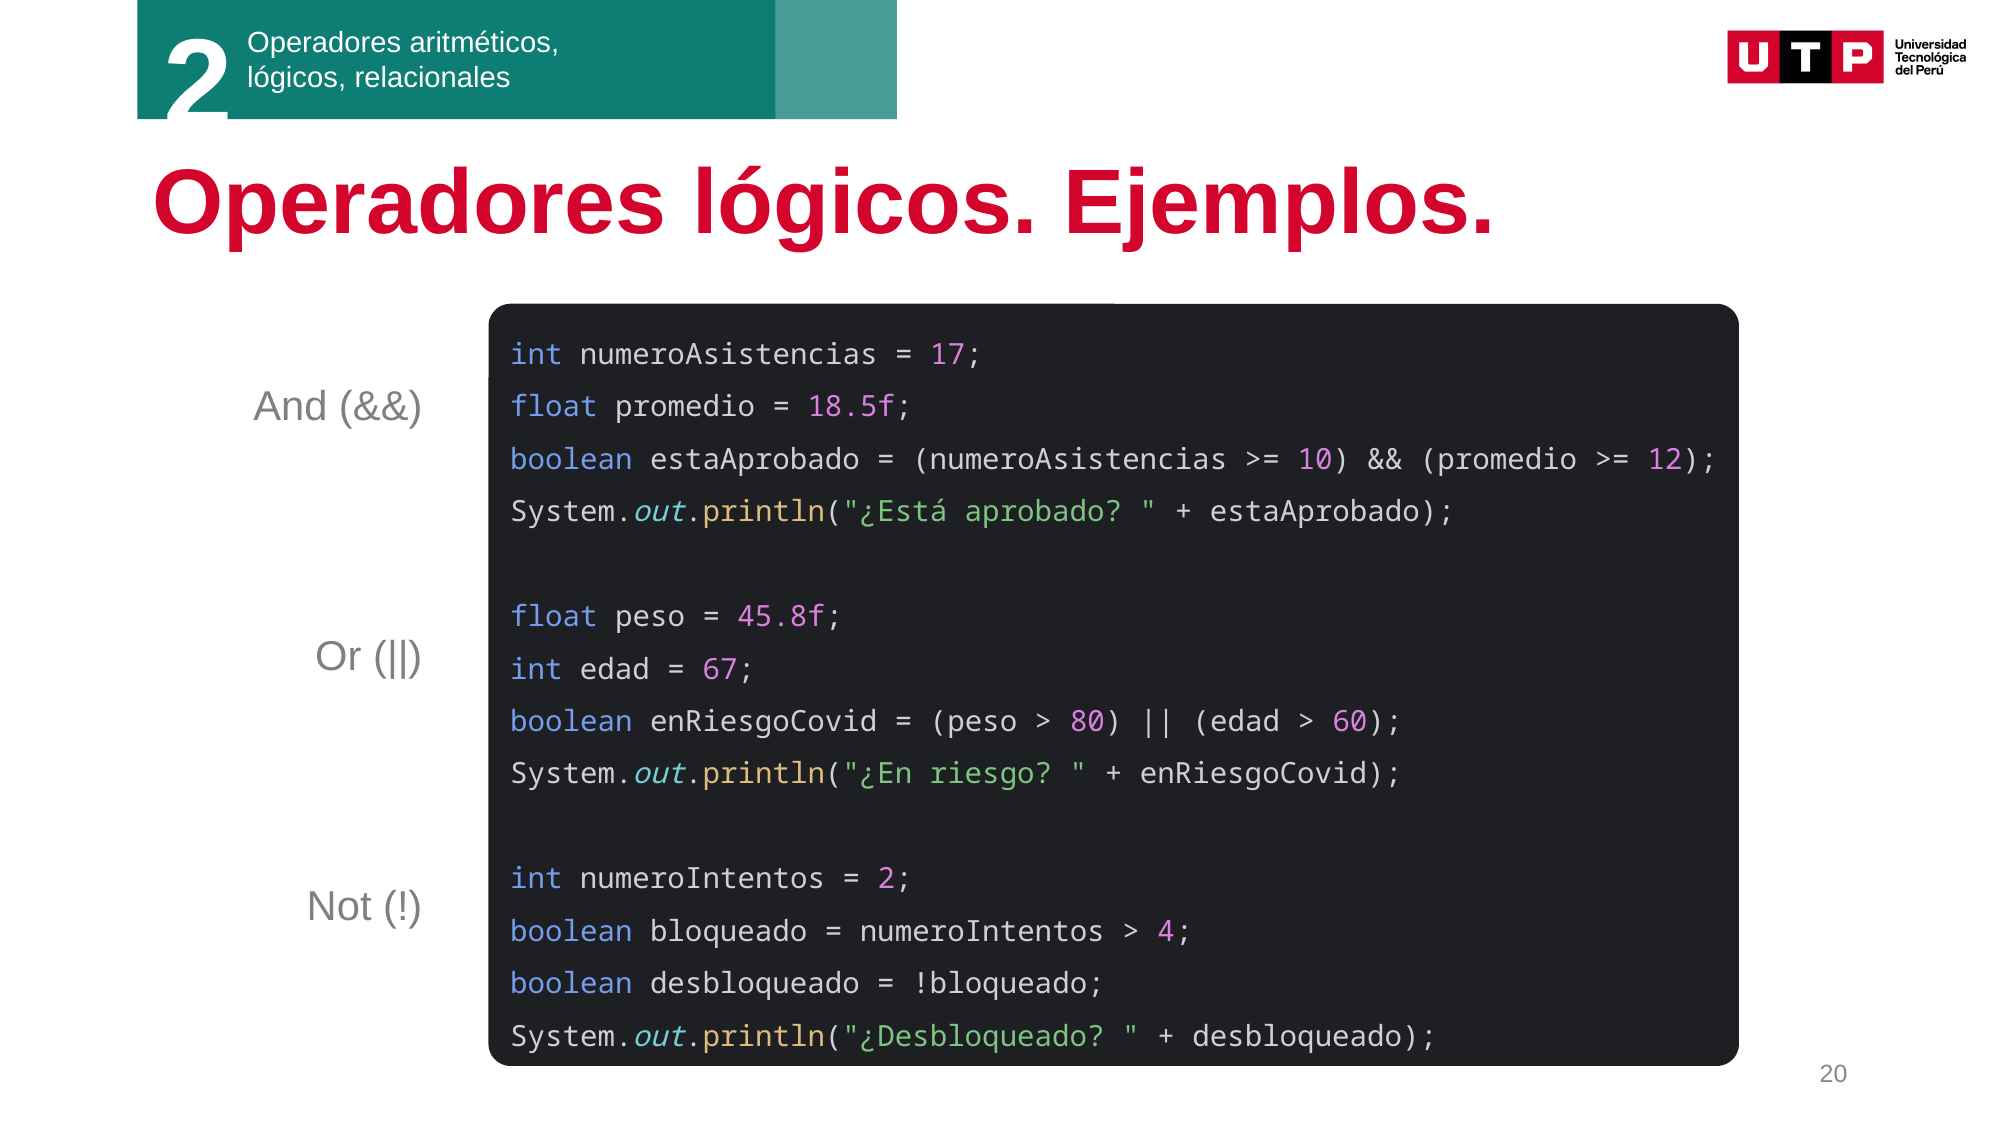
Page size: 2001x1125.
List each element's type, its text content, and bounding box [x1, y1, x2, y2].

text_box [137, 0, 898, 161]
picture [1716, 22, 1973, 89]
title Operadores lógicos. Ejemplos. [137, 139, 1863, 269]
text_box int numeroAsistencias = 17; float promedio = 18.5f; boolean estaAprobado = (numeroAsistencias >= 10) && (promedio >= 12); System.out.println("¿Está aprobado? " + estaAprobado); float peso = 45.8f; int edad = 67; boolean enRiesgoCovid = (peso > 80) || (edad > 60); System.out.println("¿En riesgo? " + enRiesgoCovid); int numeroIntentos = 2; boolean bloqueado = numeroIntentos > 4; boolean desbloqueado = !bloqueado; System.out.println("¿Desbloqueado? " + desbloqueado); [488, 303, 1739, 1066]
slide_number 20 [1412, 1042, 1863, 1103]
text_box And (&&) Or (||) Not (!) [238, 371, 438, 937]
